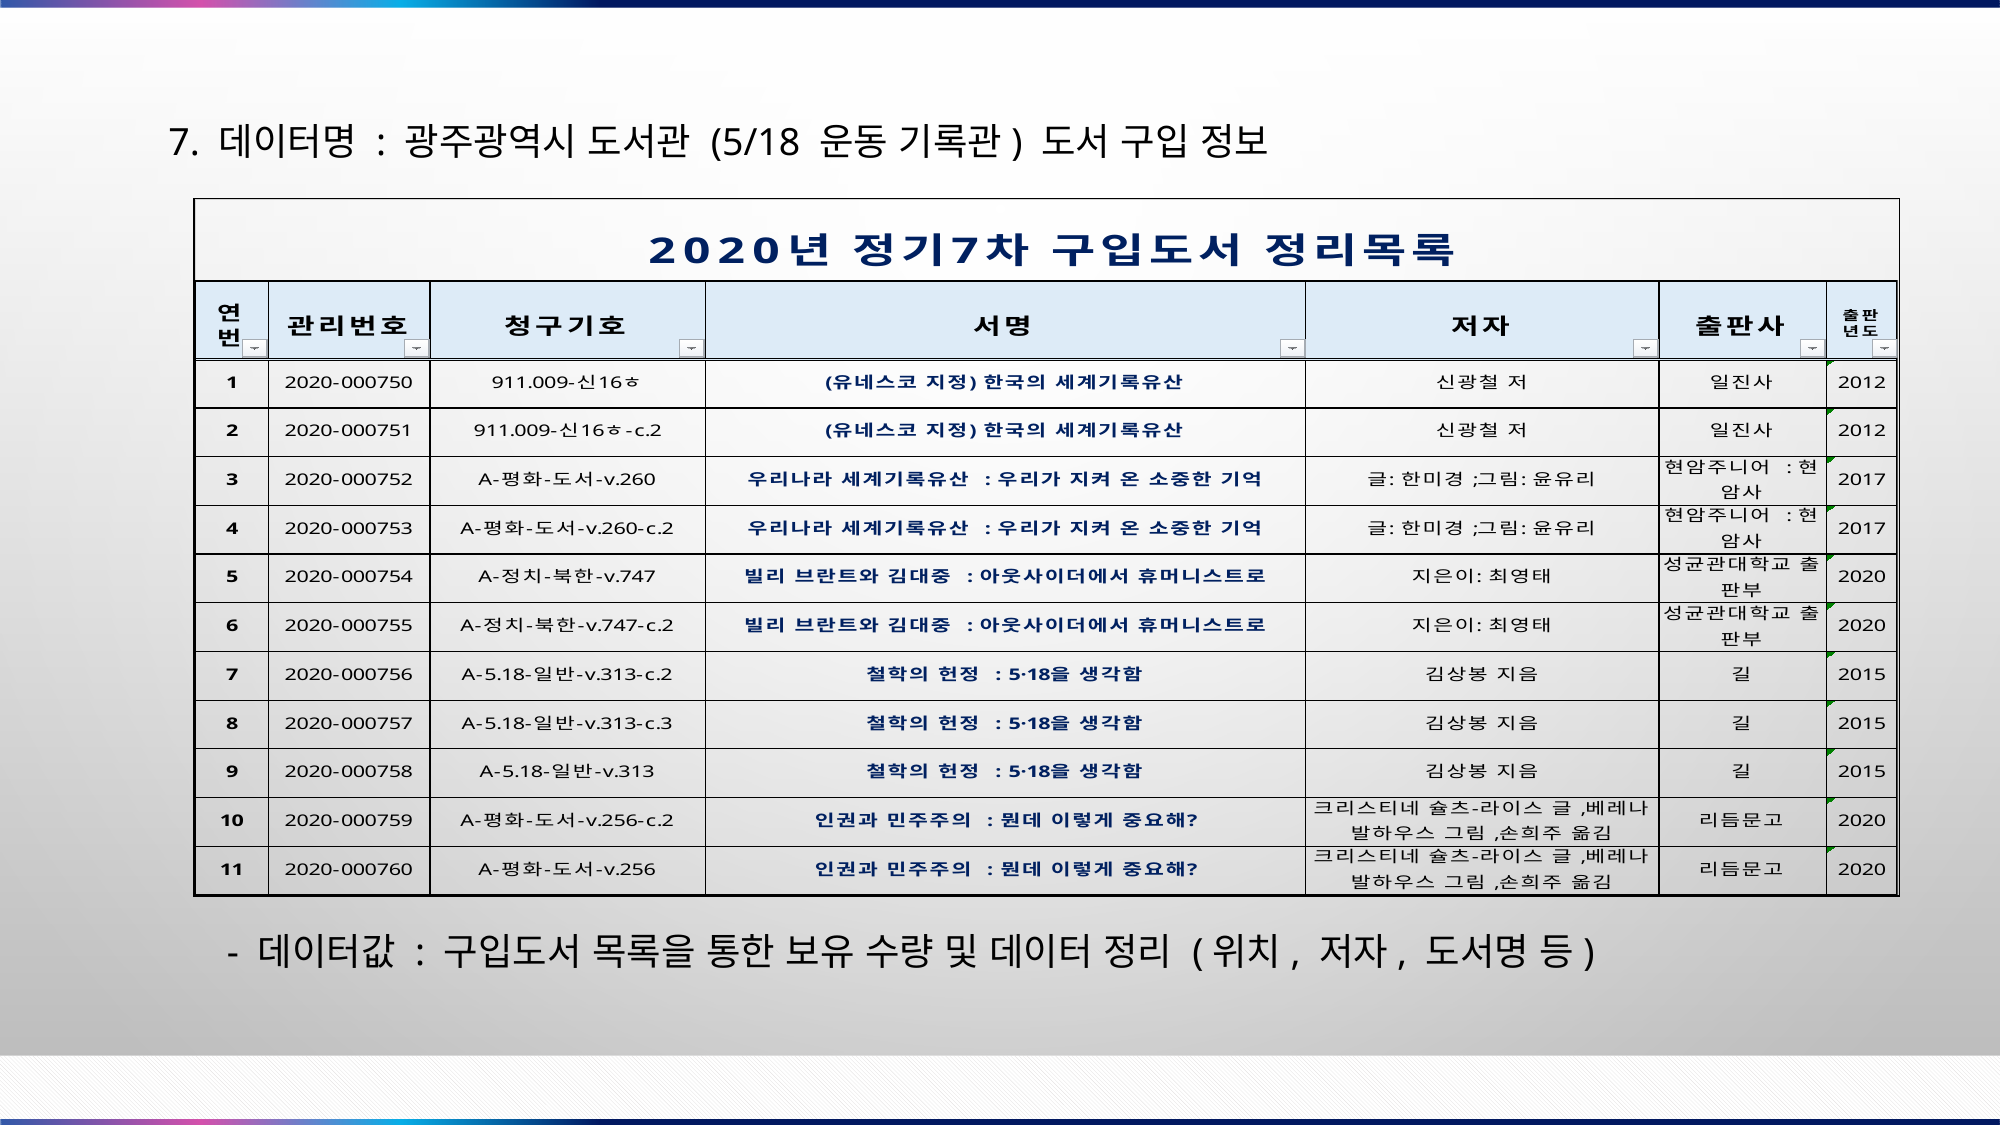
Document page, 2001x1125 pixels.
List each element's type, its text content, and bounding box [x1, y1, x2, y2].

picture [0, 1119, 390, 1125]
text_box 7. 데이터명 : 광주광역시 도서관 (5/18 운동 기록관) 도서 구입 정보 - 데이터값 : 구입도서 목록을 통한 보유 수량 및 데이터 정리 (위치, 저자, 도서명 등) [153, 110, 1884, 980]
picture [0, 0, 2000, 1055]
picture [471, 1119, 2000, 1125]
